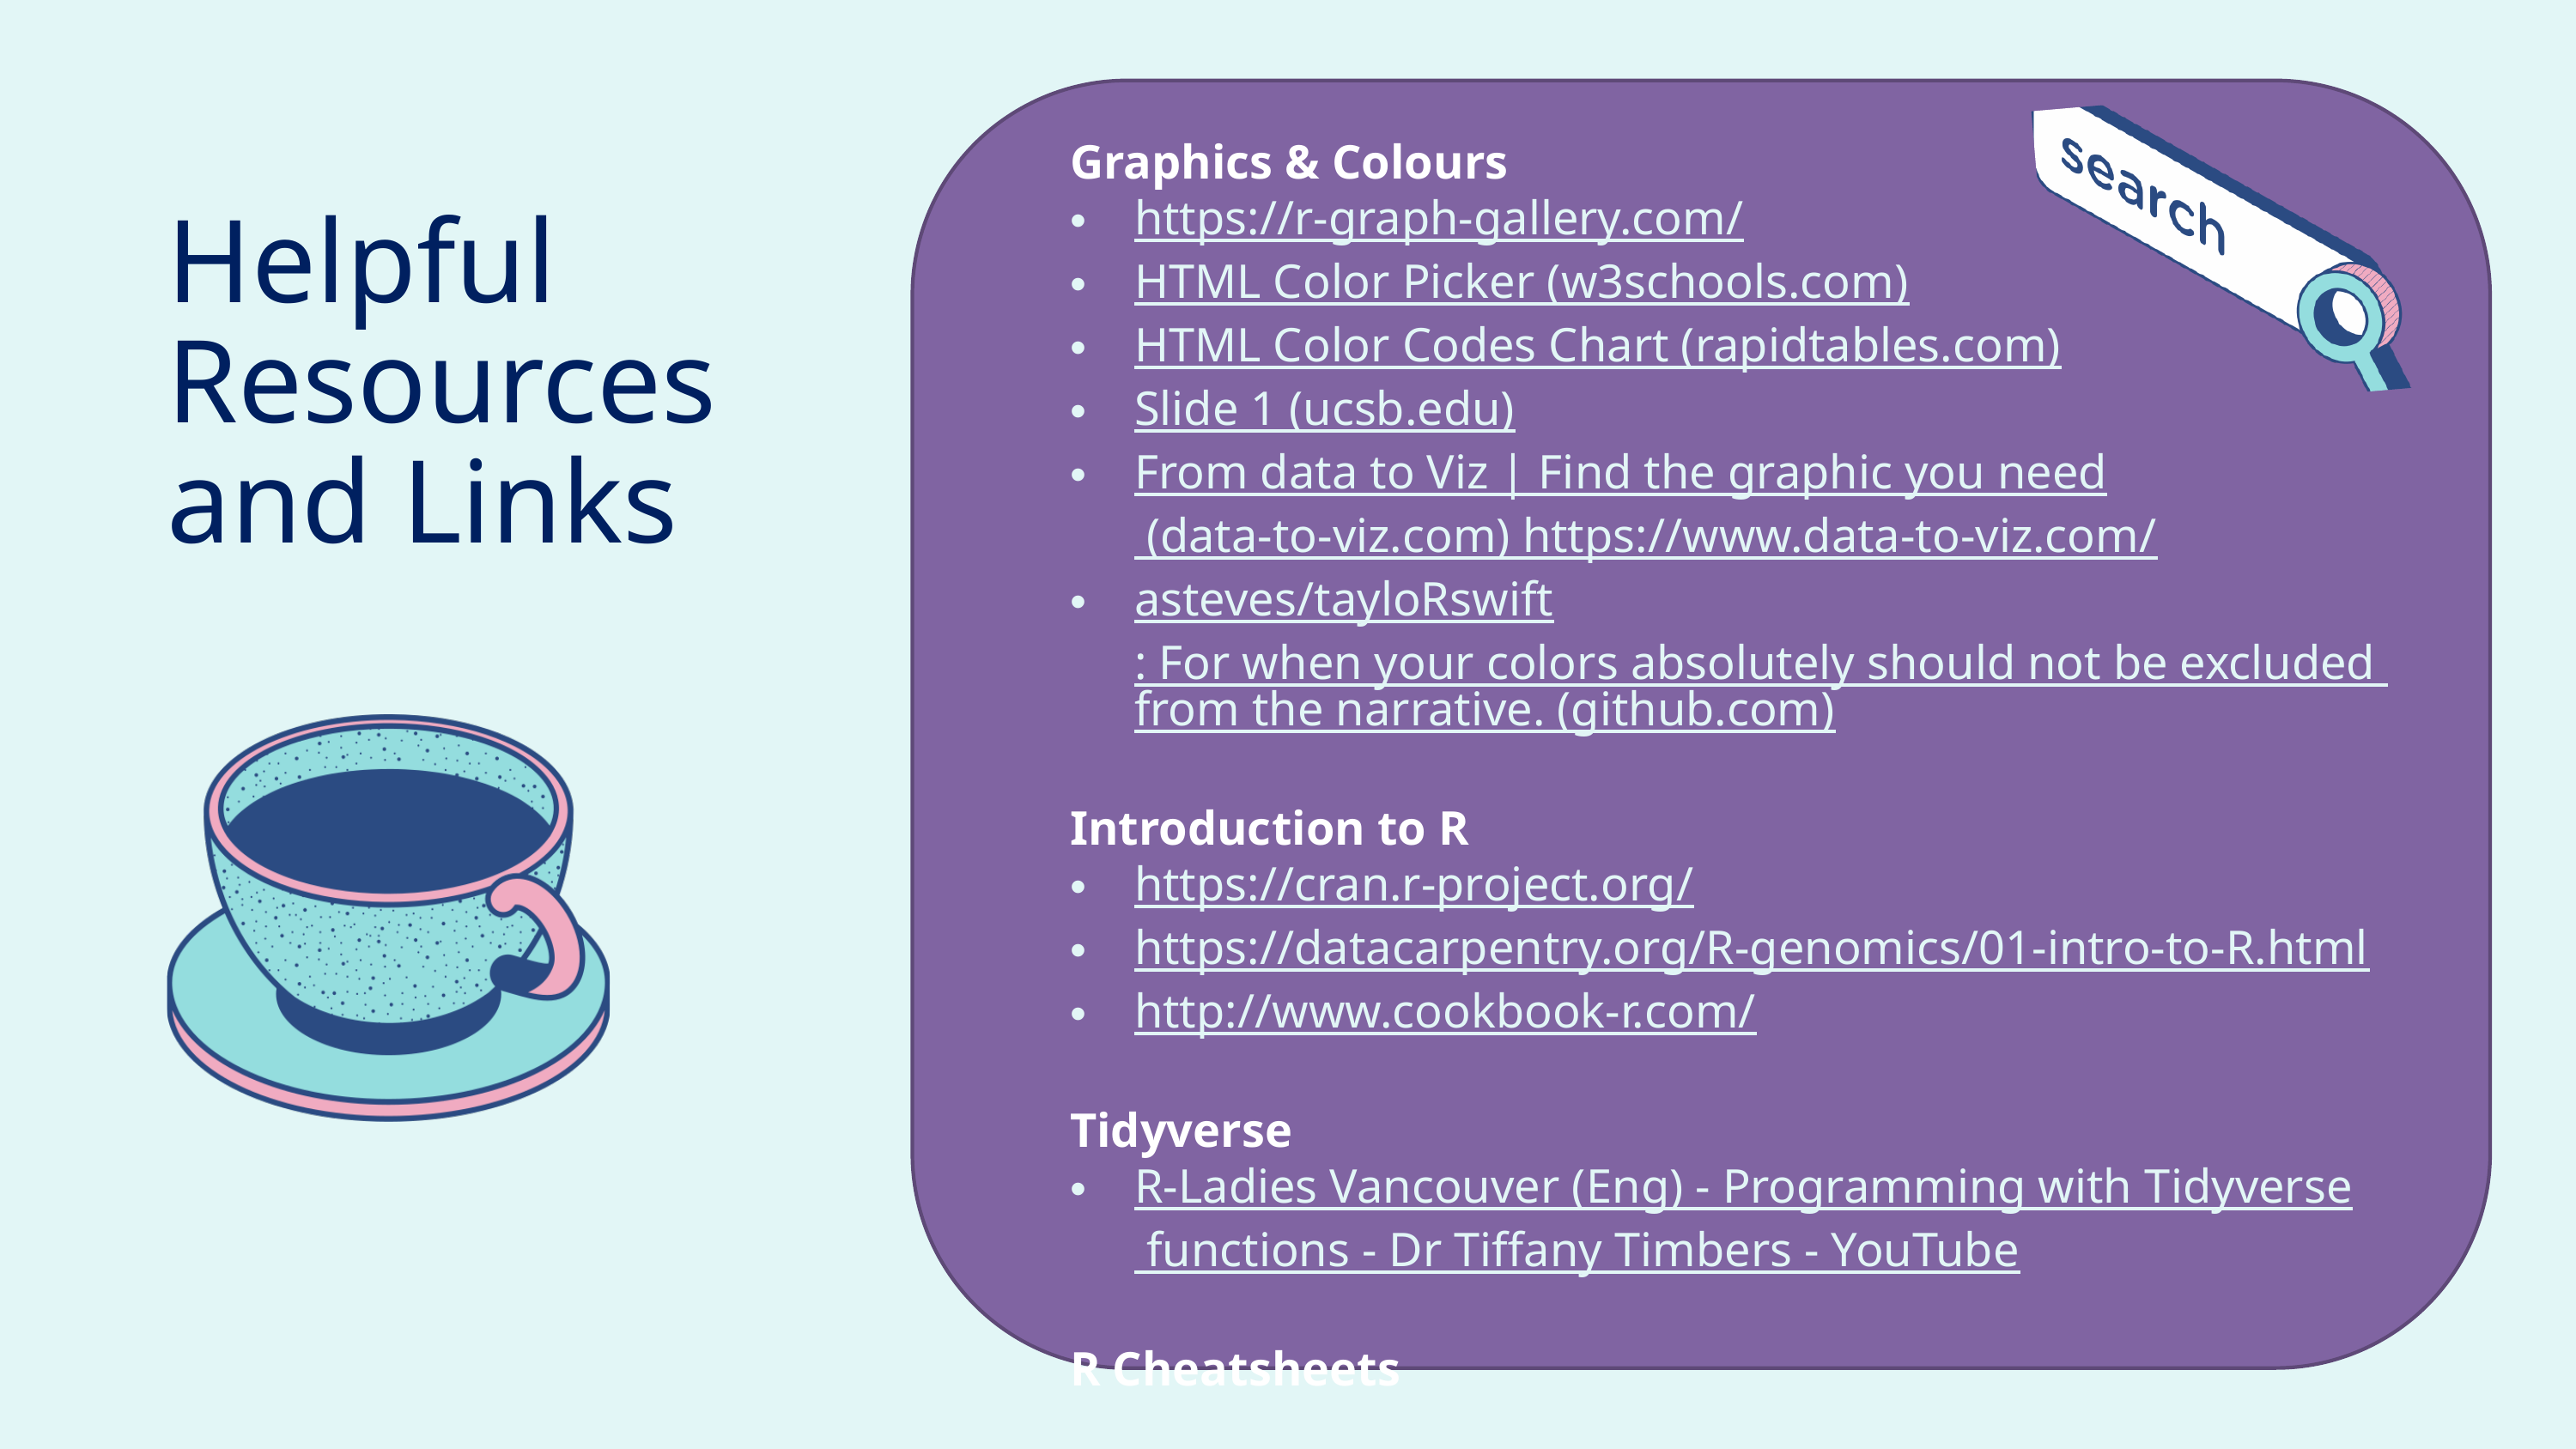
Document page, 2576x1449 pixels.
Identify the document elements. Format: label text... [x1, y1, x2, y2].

text_box [2031, 80, 2418, 419]
text_box Helpful Resources and Links [167, 205, 870, 567]
text_box [2395, 114, 2493, 1324]
text_box Graphics & Colours https://r-graph-gallery.com/ HTML Color Picker (w3schools.com) HTML Color Codes Chart (rapidtables.com) Slide 1 (ucsb.edu) From data to Viz | Find the graphic you need (data-to-viz.com) https://www.data-to-viz.com/ asteves/tayloRswift: For when your colors absolutely should not be excluded from the narrative. (github.com) Introduction to R https://cran.r-project.org/ https://datacarpentry.org/R-genomics/01-intro-to-R.html http://www.cookbook-r.com/ Tidyverse R-Ladies Vancouver (Eng) - Programming with Tidyverse functions - Dr Tiffany Timbers - YouTube R Cheatsheets https://www.rstudio.com/resources/cheatsheets/ [1057, 126, 2409, 1449]
text_box [167, 713, 611, 1122]
text_box [910, 78, 2328, 1359]
